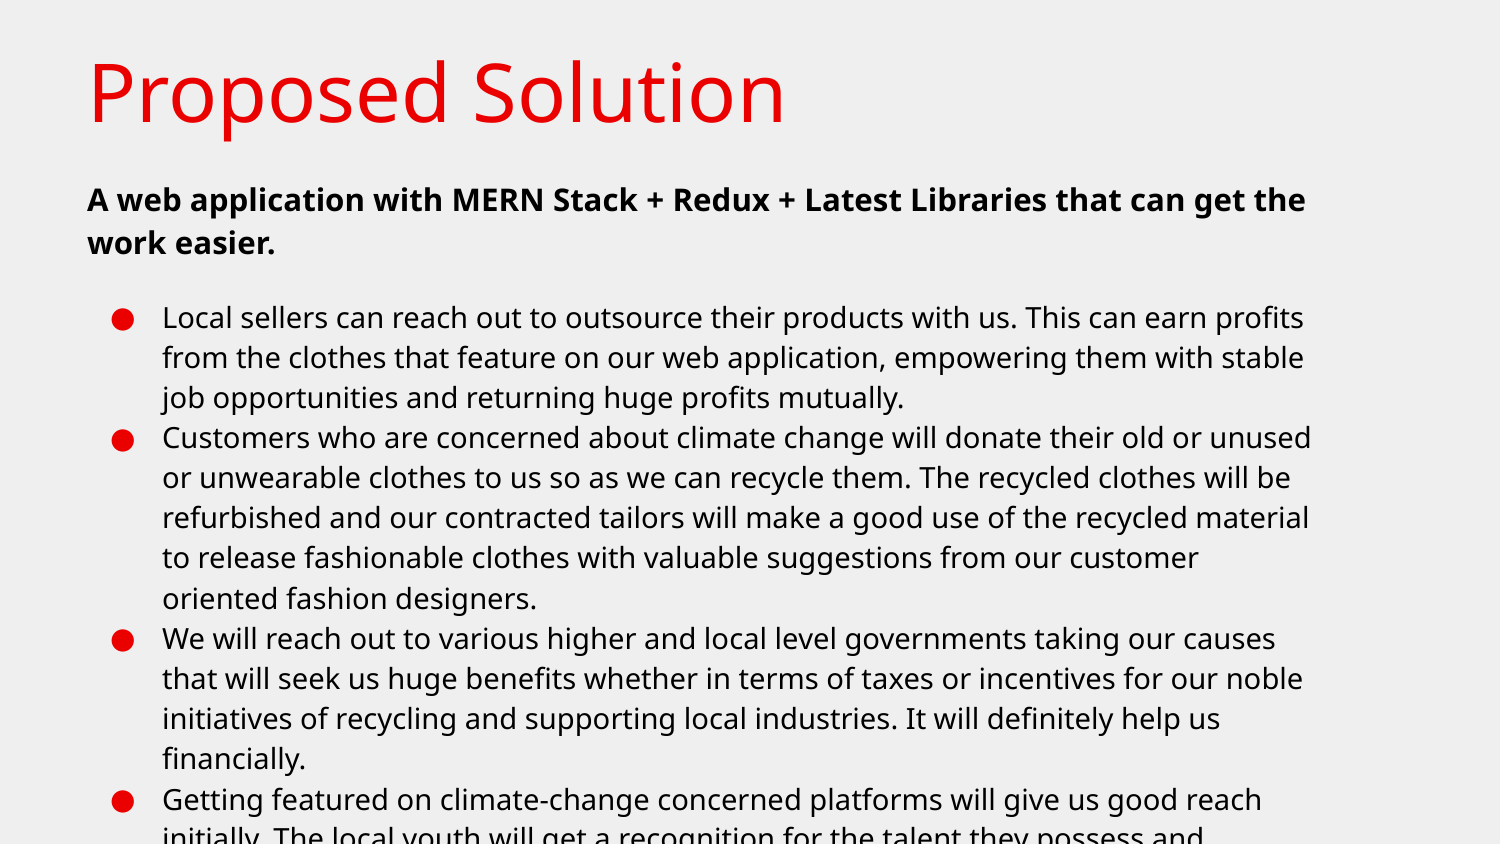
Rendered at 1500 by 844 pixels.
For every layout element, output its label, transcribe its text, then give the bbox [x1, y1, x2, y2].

title Proposed Solution [72, 41, 1339, 131]
list A web application with MERN Stack + Redux + Latest Libraries that can get the work easier. Local sellers can reach out to outsource their products with us. This can earn profits from the clothes that feature on our web application, empowering them with stable job opportunities and returning huge profits mutually. Customers who are concerned about climate change will donate their old or unused or unwearable clothes to us so as we can recycle them. The recycled clothes will be refurbished and our contracted tailors will make a good use of the recycled material to release fashionable clothes with valuable suggestions from our customer oriented fashion designers. We will reach out to various higher and local level governments taking our causes that will seek us huge benefits whether in terms of taxes or incentives for our noble initiatives of recycling and supporting local industries. It will definitely help us financially. Getting featured on climate-change concerned platforms will give us good reach initially. The local youth will get a recognition for the talent they possess and branding their products shall fetch us good amount of revenue. [72, 159, 1339, 708]
